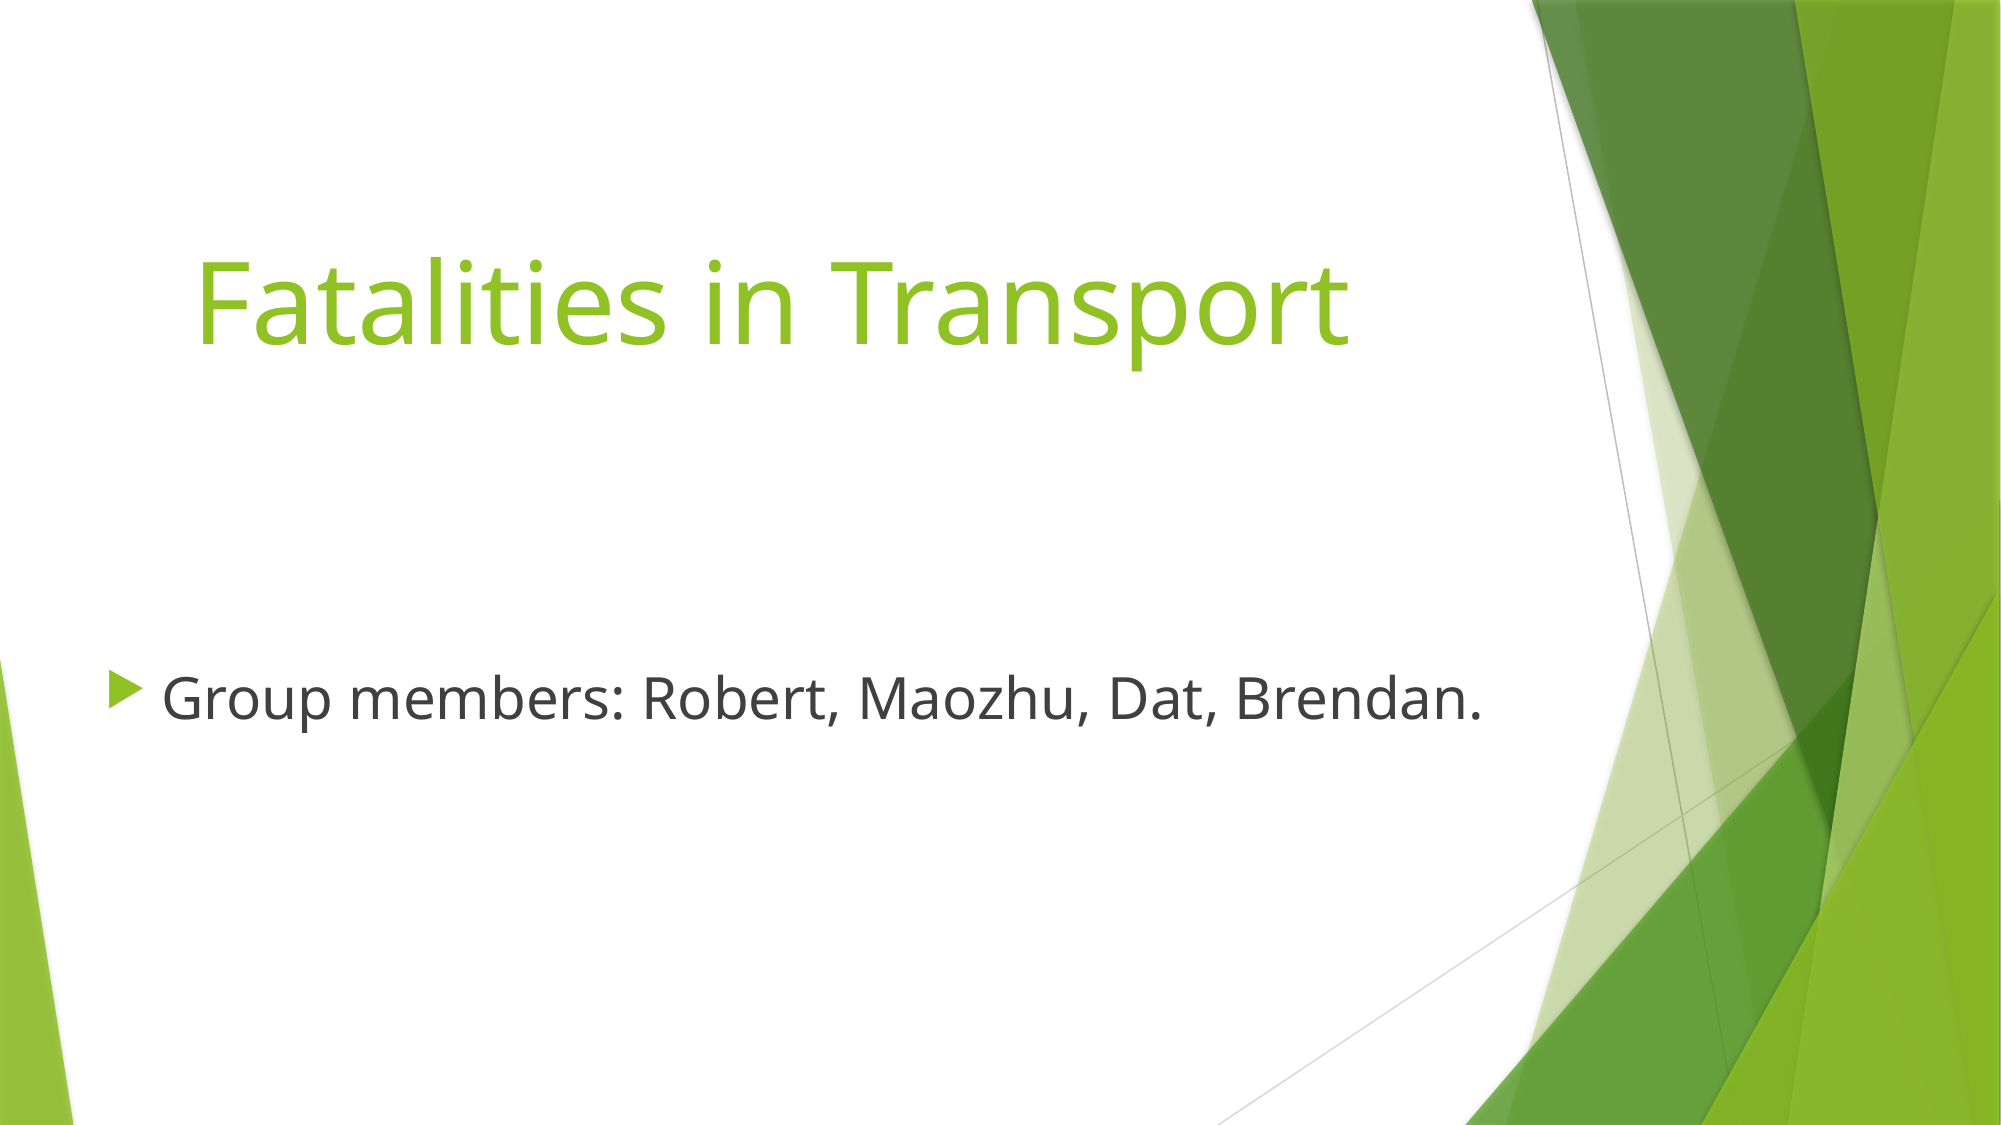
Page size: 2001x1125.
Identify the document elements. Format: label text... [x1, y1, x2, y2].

list Group members: Robert, Maozhu, Dat, Brendan. [89, 562, 1522, 992]
title Fatalities in Transport [177, 222, 1588, 439]
